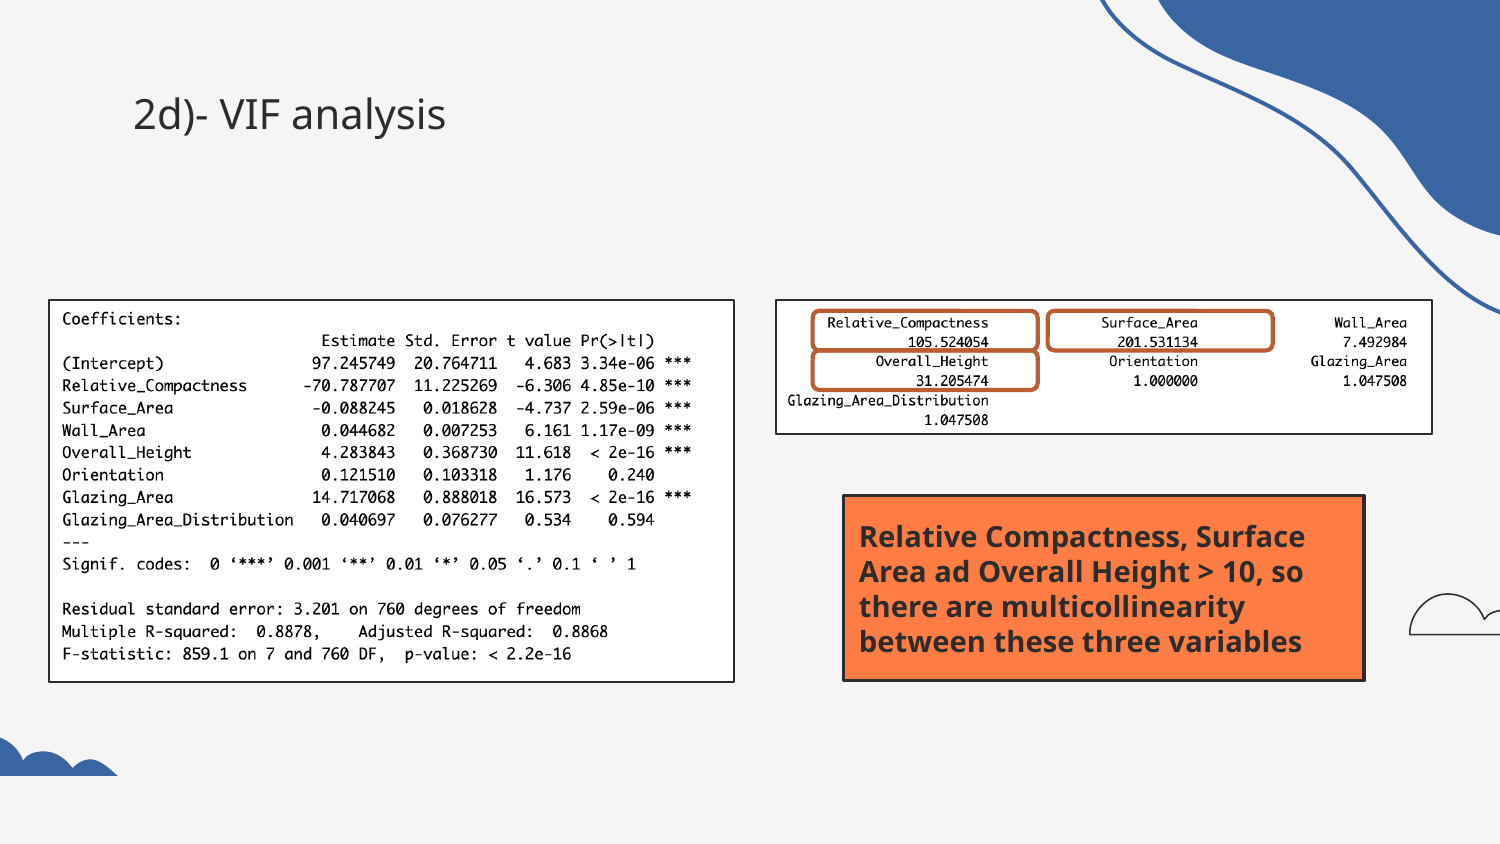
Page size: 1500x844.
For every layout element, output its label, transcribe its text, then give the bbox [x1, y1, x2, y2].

title 2d)- VIF analysis [118, 72, 1382, 167]
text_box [777, 300, 1431, 434]
text_box Relative Compactness, Surface Area ad Overall Height > 10, so there are multicollinearity between these three variables [843, 495, 1364, 681]
picture [49, 300, 733, 682]
